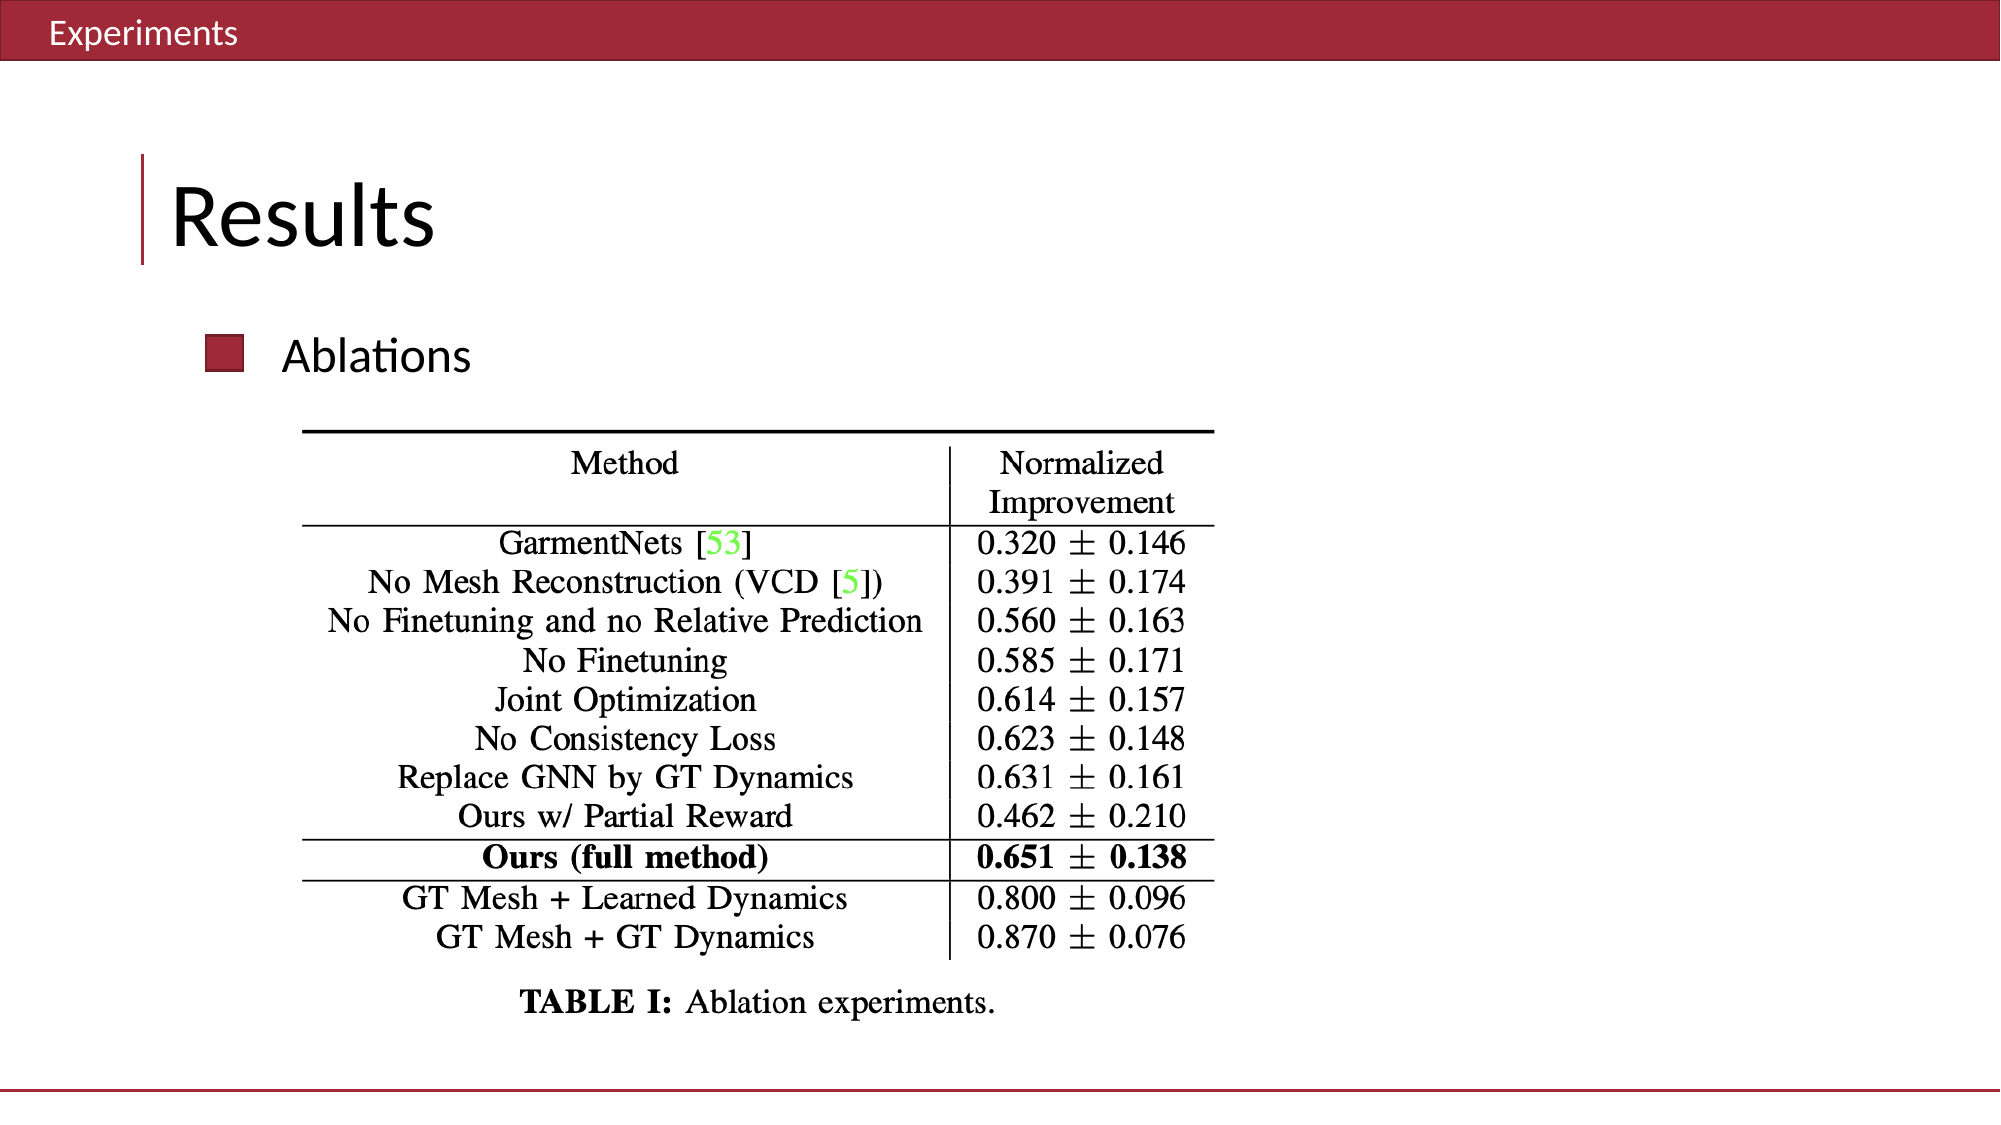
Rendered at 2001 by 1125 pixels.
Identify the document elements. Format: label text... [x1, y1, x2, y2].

picture [265, 390, 1250, 1040]
text_box [205, 334, 244, 372]
text_box Experiments [0, 0, 2000, 61]
text_box Ablations [266, 315, 498, 390]
title Results [155, 122, 1680, 274]
